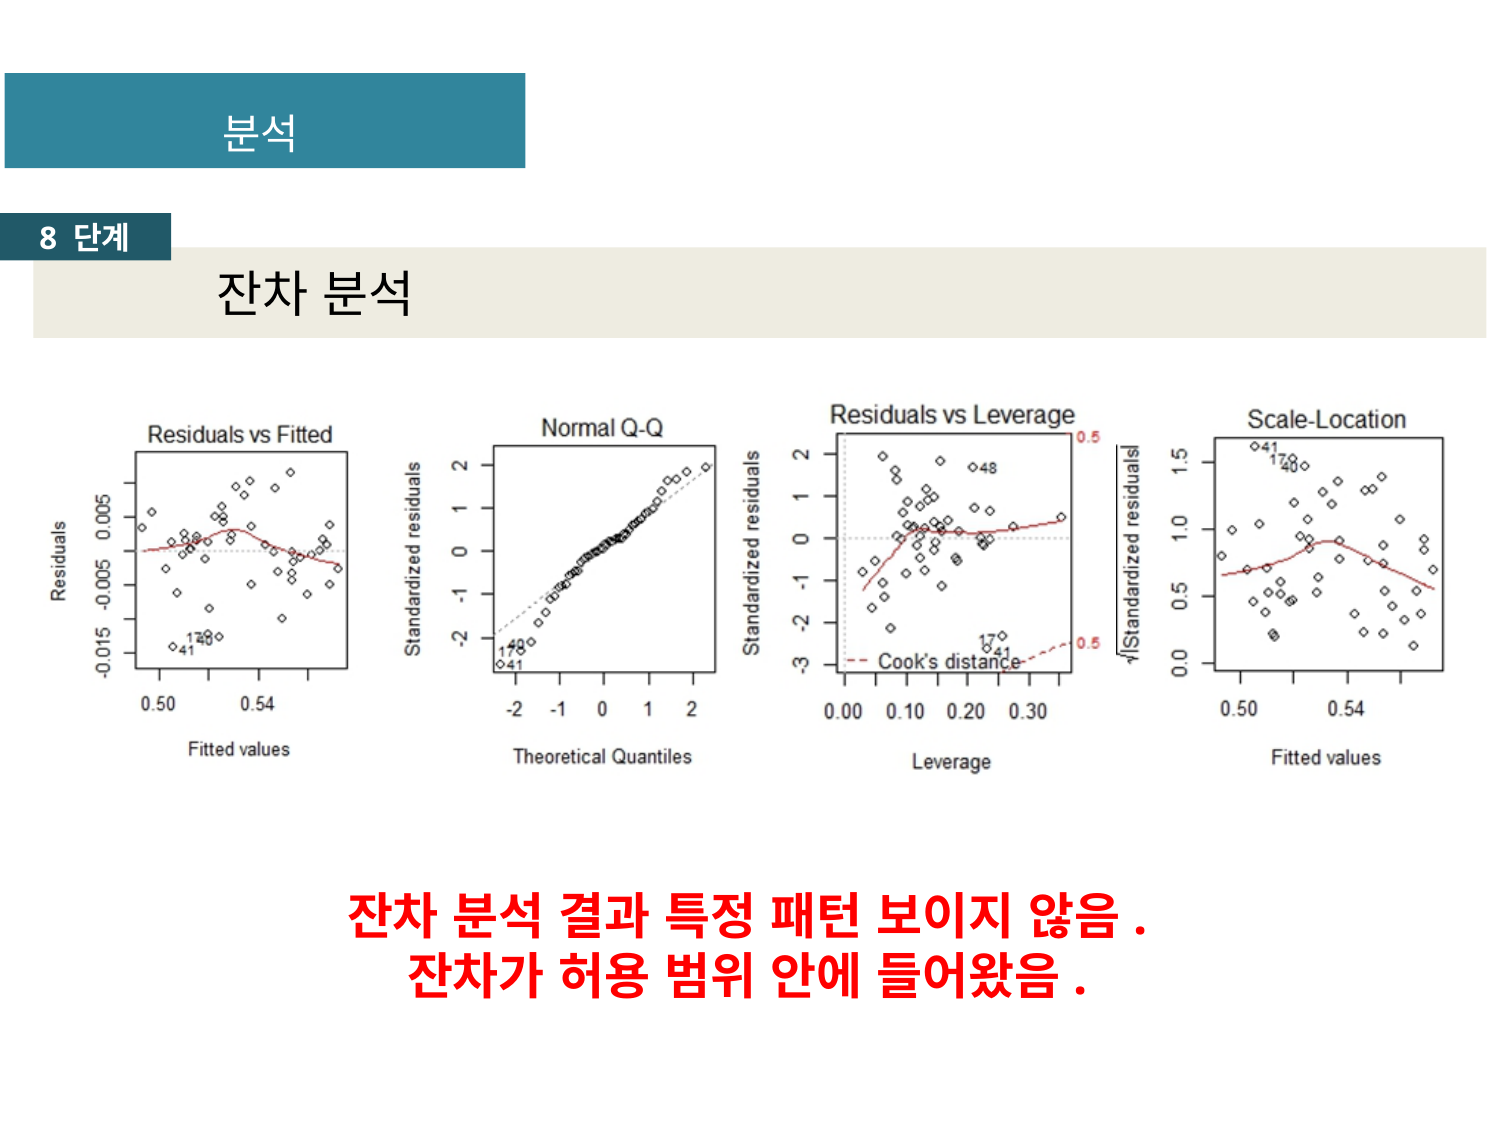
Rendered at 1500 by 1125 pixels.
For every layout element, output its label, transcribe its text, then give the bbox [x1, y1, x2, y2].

text_box 8 단계 [0, 223, 172, 272]
text_box 잔차 분석 [23, 247, 609, 354]
text_box [0, 211, 173, 263]
text_box 분석 [0, 77, 526, 173]
text_box [173, 245, 1488, 340]
picture [377, 362, 1107, 777]
text_box [2, 71, 528, 170]
picture [24, 362, 373, 777]
text_box 잔차 분석 결과 특정 패턴 보이지 않음. 잔차가 허용 범위 안에 들어왔음. [171, 869, 1324, 1059]
picture [1115, 362, 1451, 777]
